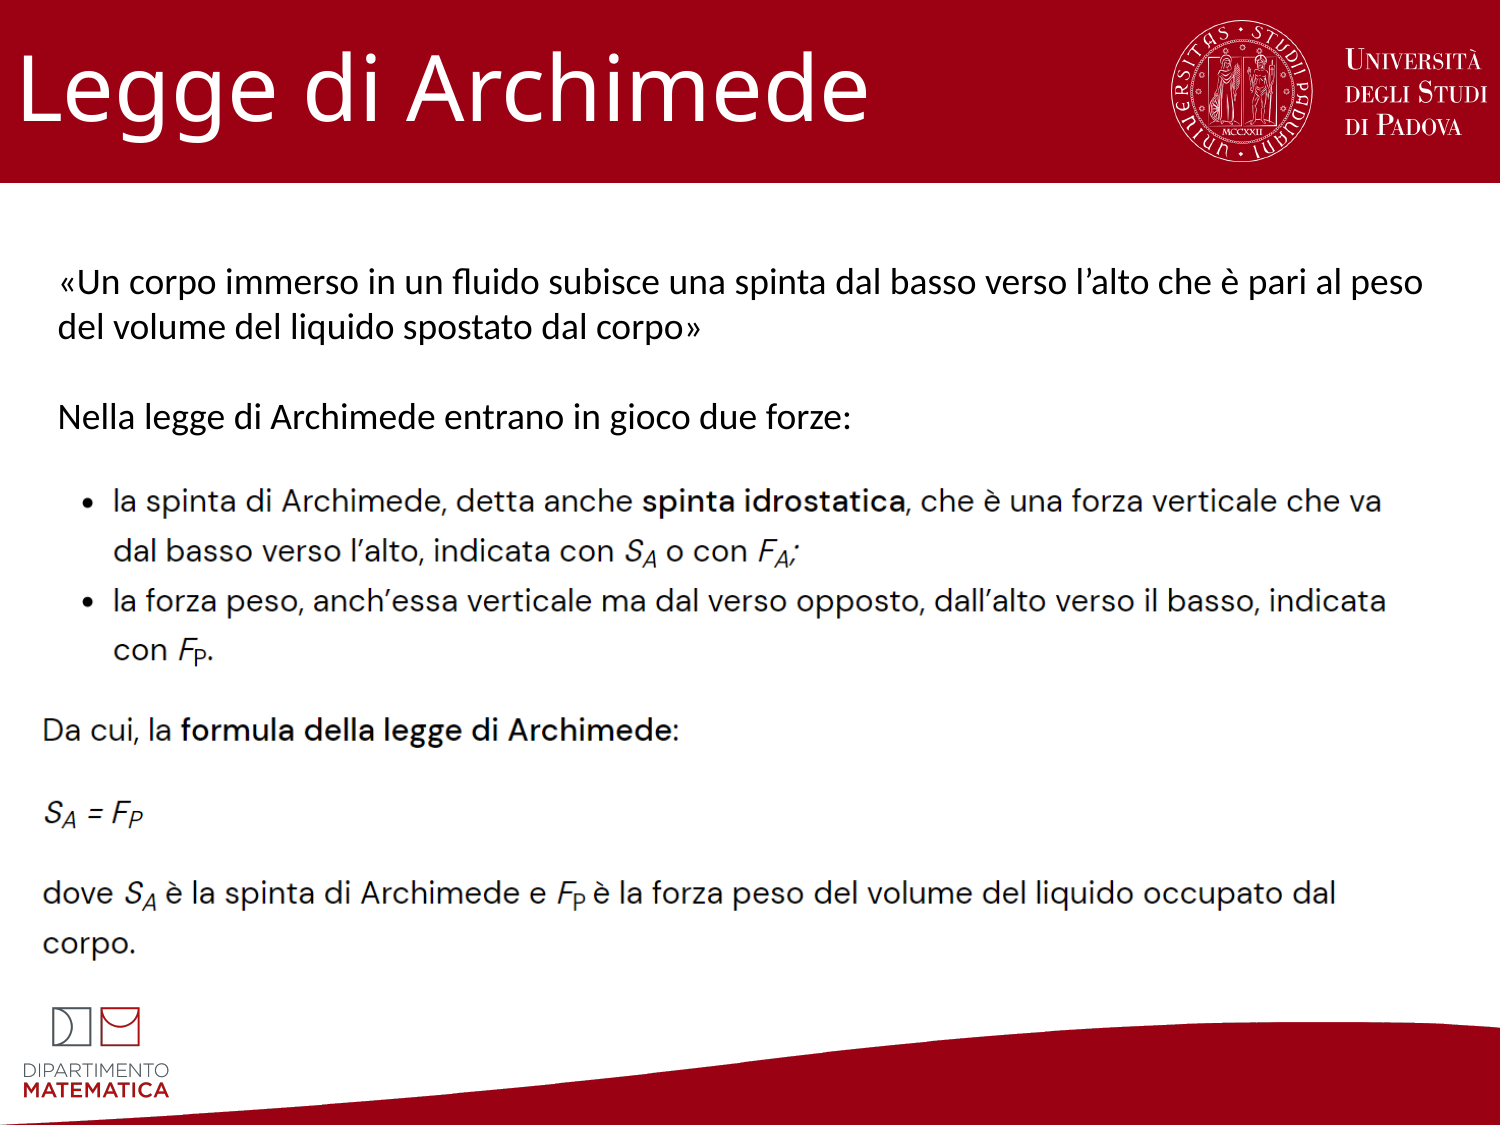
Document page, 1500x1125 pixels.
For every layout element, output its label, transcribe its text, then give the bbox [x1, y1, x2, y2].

picture [0, 1007, 1500, 1125]
text_box «Un corpo immerso in un fluido subisce una spinta dal basso verso l’alto che è pari al peso del volume del liquido spostato dal corpo» Nella legge di Archimede entrano in gioco due forze: [42, 249, 1457, 445]
picture [25, 477, 1398, 980]
title Legge di Archimede [0, 0, 1159, 183]
picture [1171, 20, 1487, 162]
